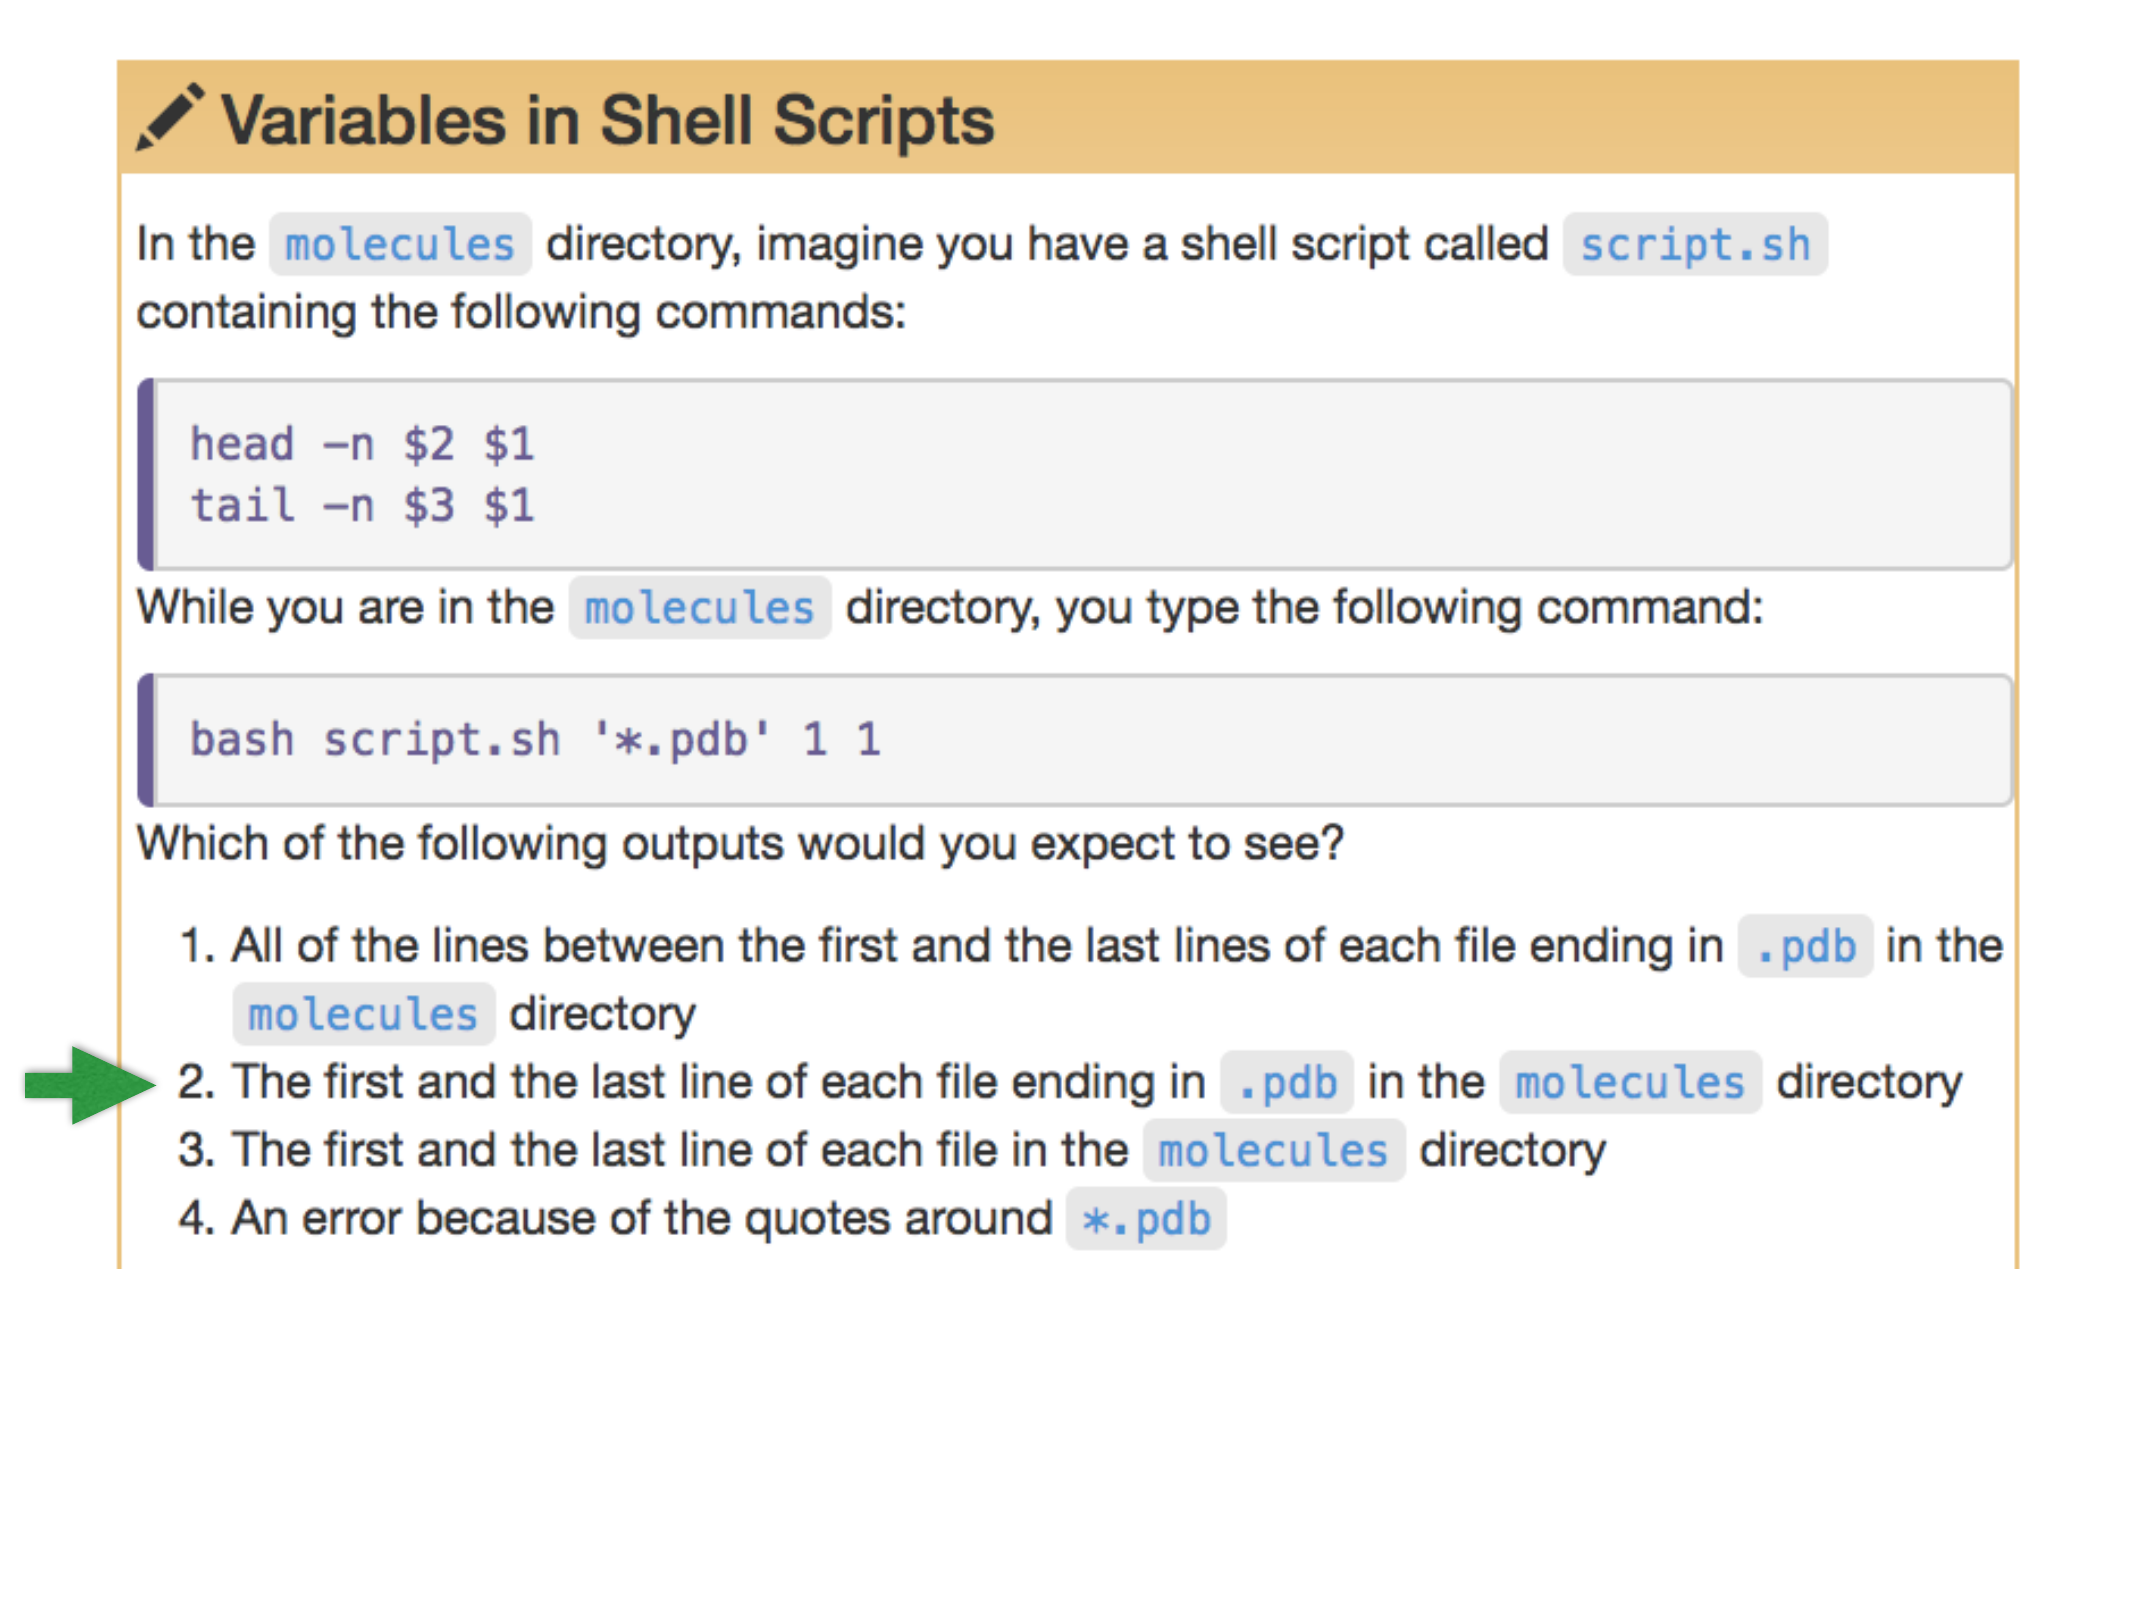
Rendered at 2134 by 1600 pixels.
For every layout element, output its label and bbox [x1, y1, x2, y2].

picture [104, 47, 2029, 1269]
text_box [25, 1046, 99, 1125]
